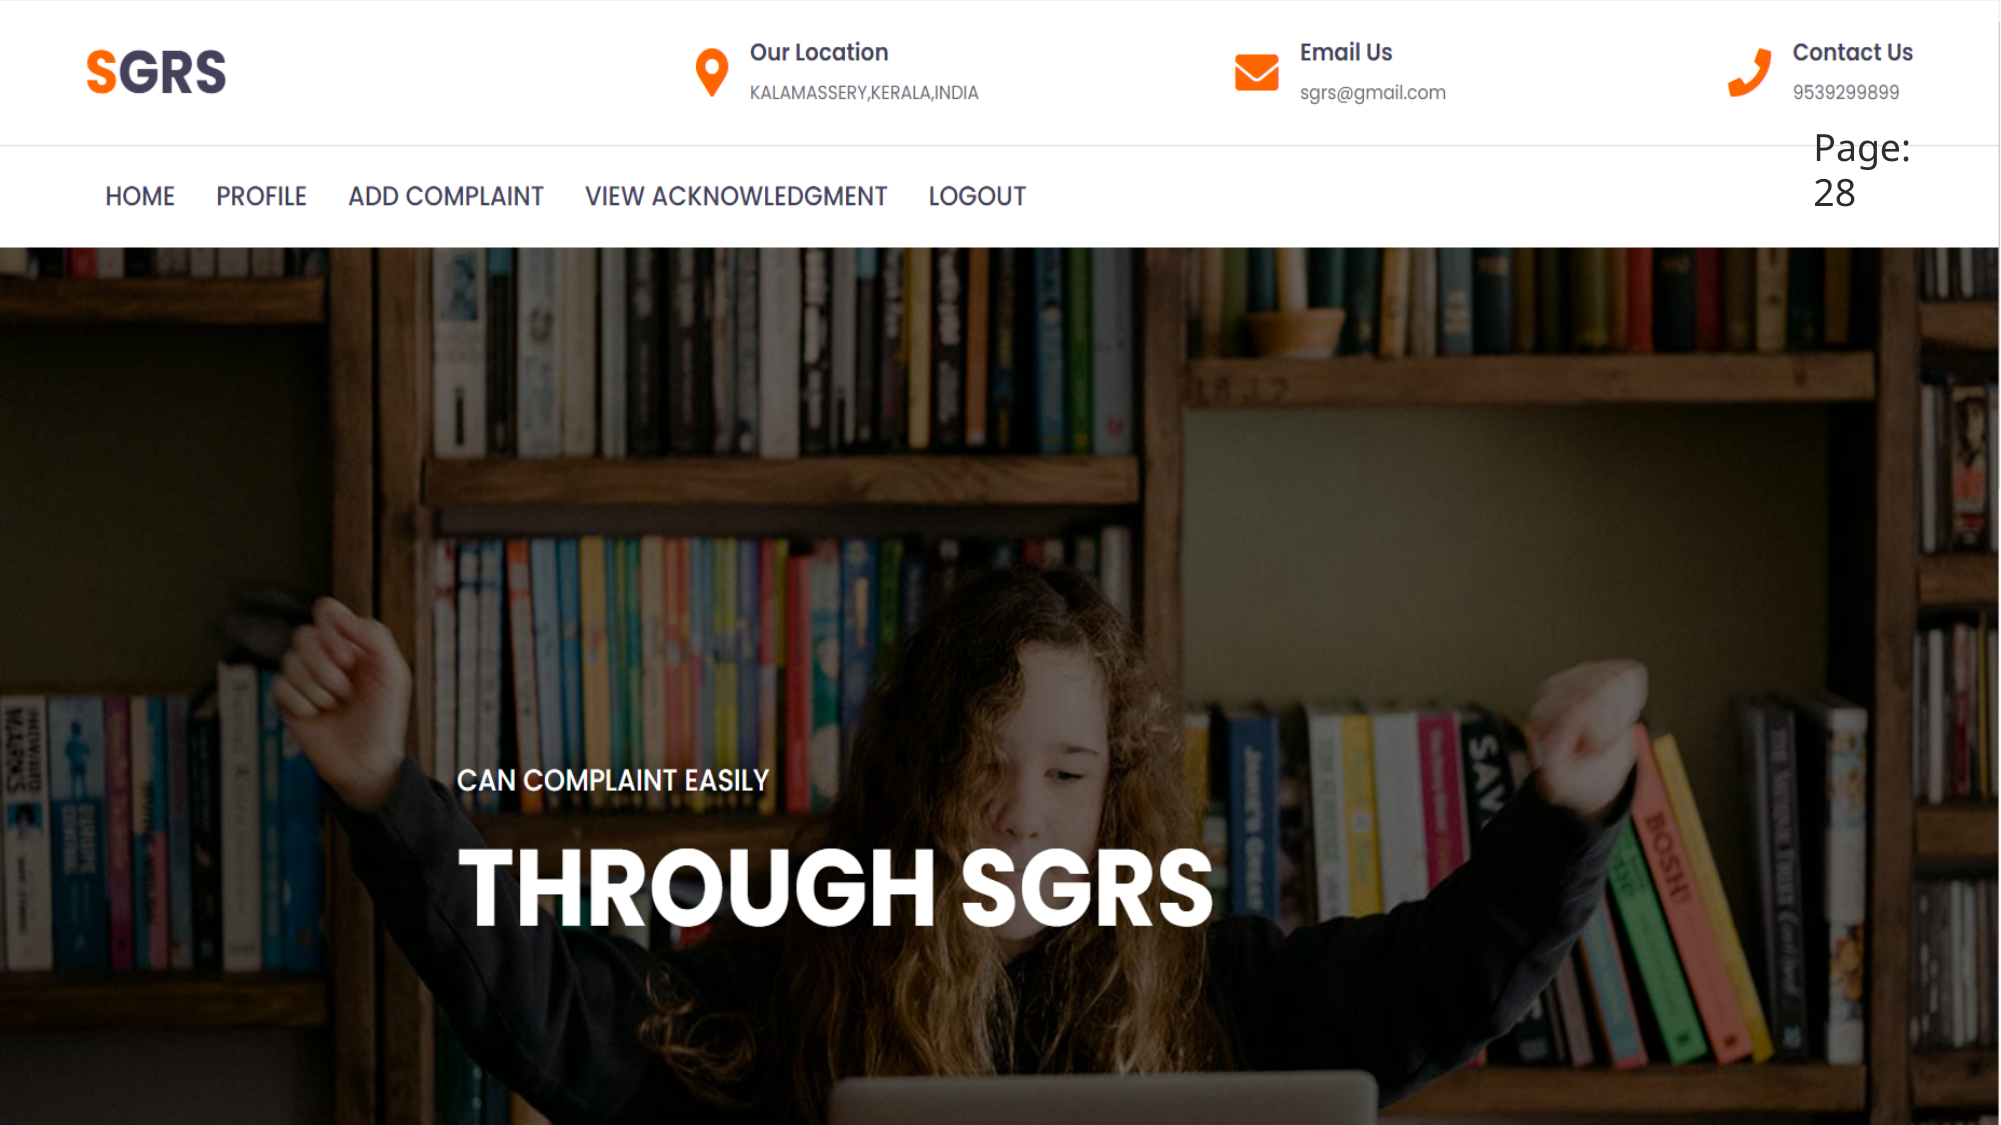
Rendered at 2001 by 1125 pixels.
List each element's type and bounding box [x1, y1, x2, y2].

list [0, 0, 2000, 1125]
